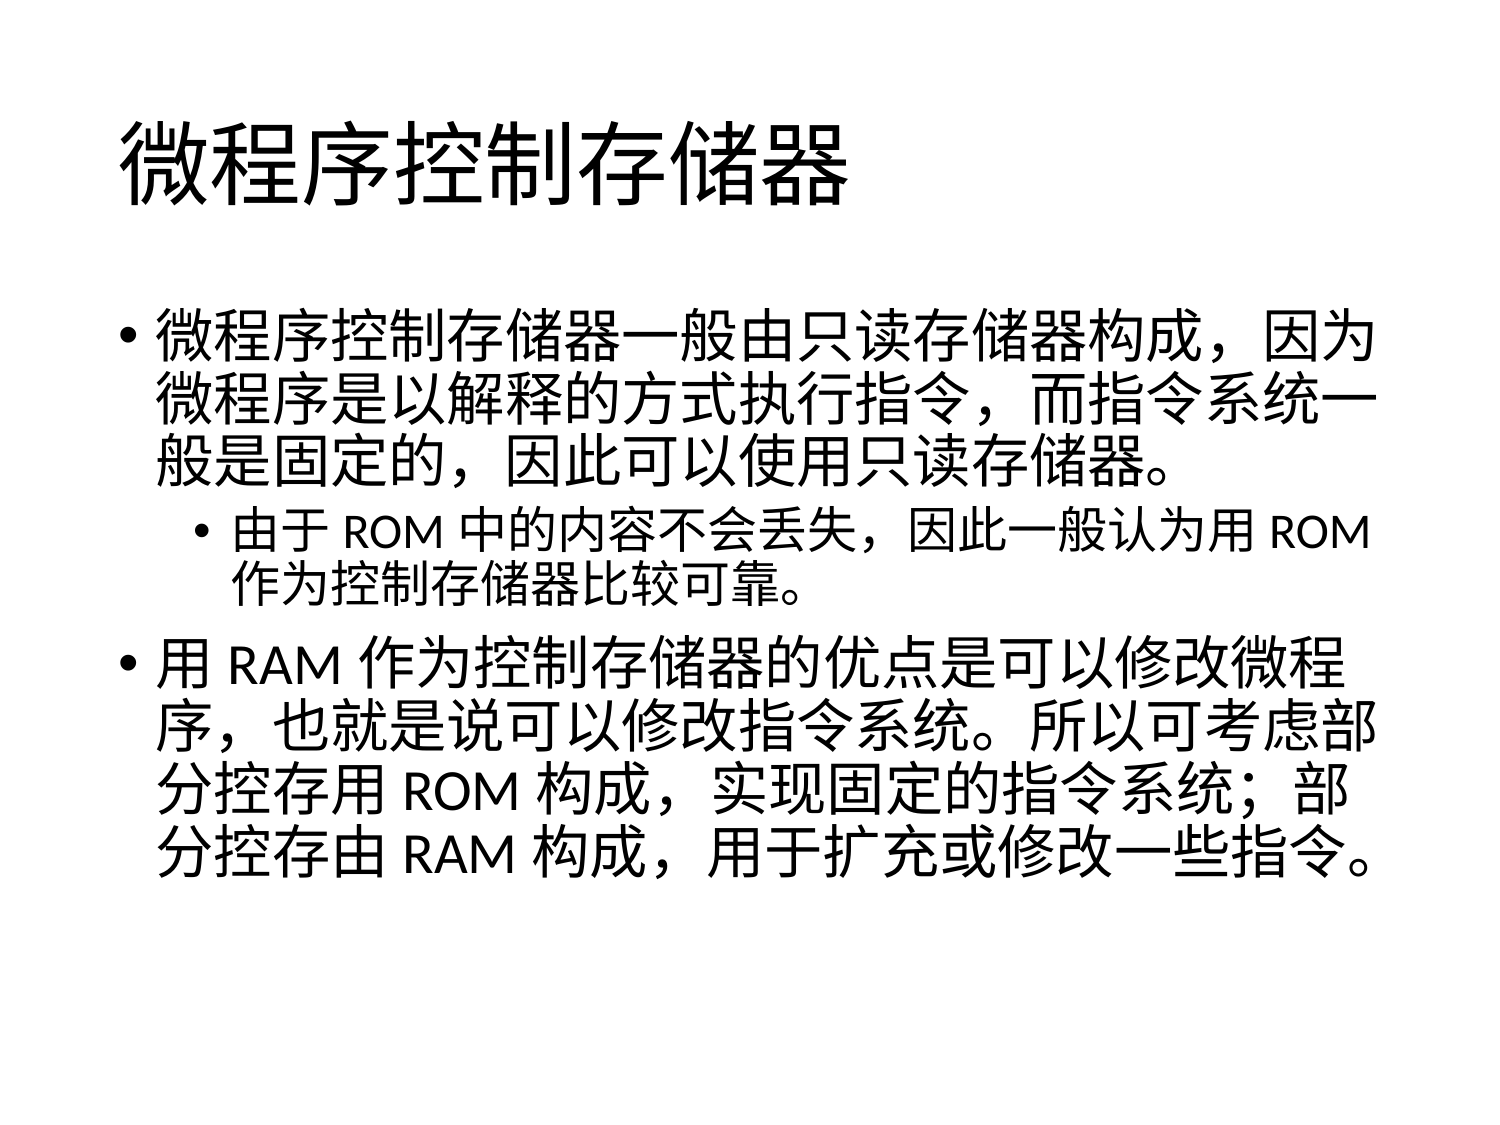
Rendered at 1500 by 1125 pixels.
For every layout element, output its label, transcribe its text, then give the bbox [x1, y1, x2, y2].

list 微程序控制存储器一般由只读存储器构成，因为微程序是以解释的方式执行指令，而指令系统一般是固定的，因此可以使用只读存储器。 由于ROM中的内容不会丢失，因此一般认为用ROM作为控制存储器比较可靠。 用RAM作为控制存储器的优点是可以修改微程序，也就是说可以修改指令系统。所以可考虑部分控存用ROM构成，实现固定的指令系统；部分控存由RAM构成，用于扩充或修改一些指令。 [103, 299, 1397, 1014]
title 微程序控制存储器 [103, 59, 1397, 278]
